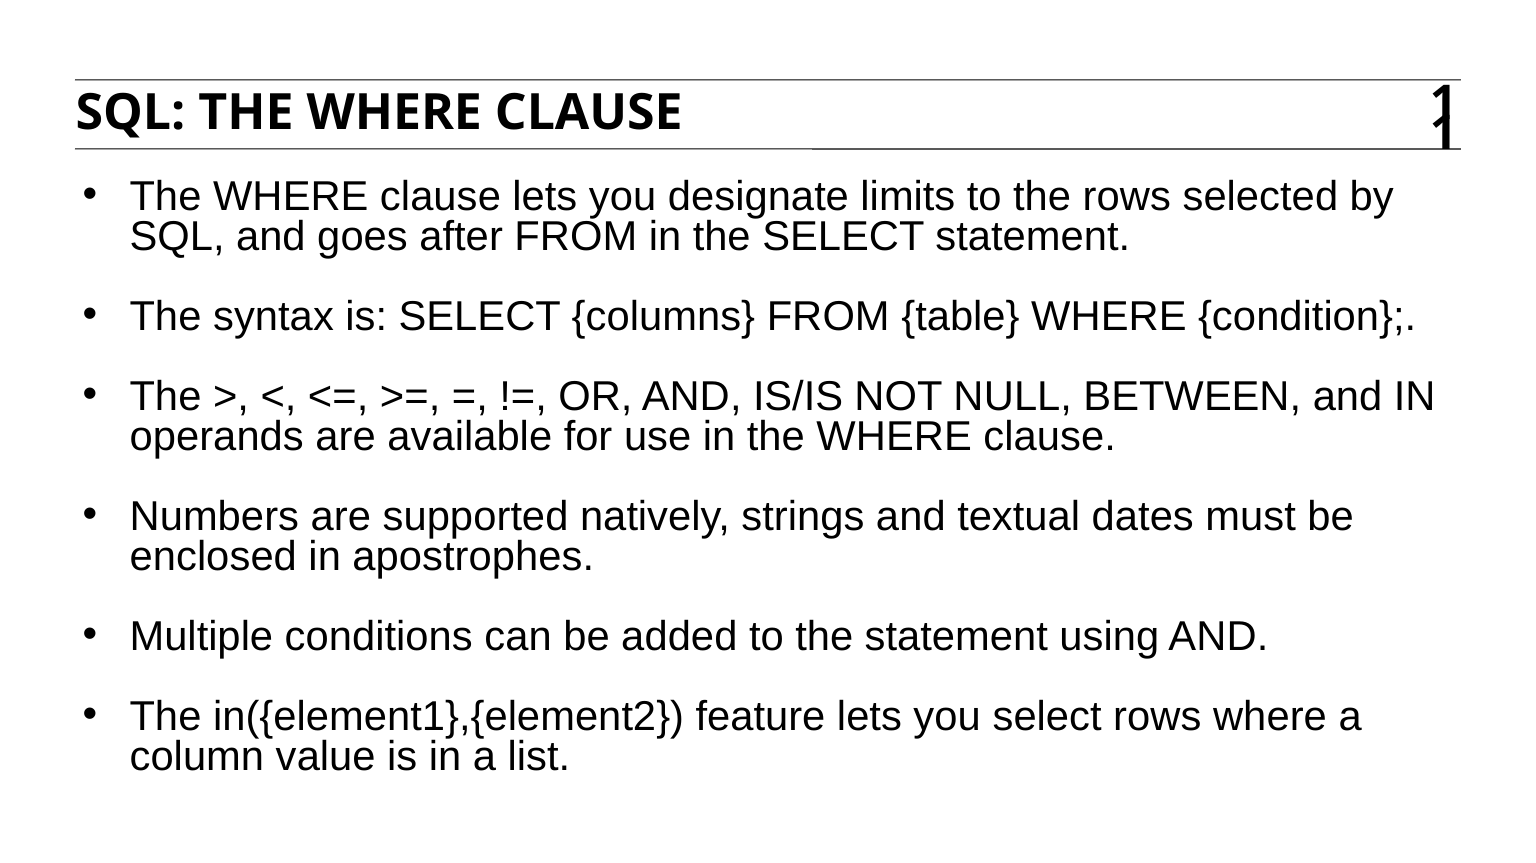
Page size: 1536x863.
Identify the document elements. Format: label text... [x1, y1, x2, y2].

list SQL: THE where CLAUSE [60, 81, 1231, 132]
text_box The WHERE clause lets you designate limits to the rows selected by SQL, and goes after FROM in the SELECT statement. The syntax is: SELECT {columns} FROM {table} WHERE {condition};. The >, <, <=, >=, =, !=, OR, AND, IS/IS NOT NULL, BETWEEN, and IN operands are available for use in the WHERE clause. Numbers are supported natively, strings and textual dates must be enclosed in apostrophes. Multiple conditions can be added to the statement using AND. The in({element1},{element2}) feature lets you select rows where a column value is in a list. [67, 171, 1456, 786]
slide_number 11 [1419, 86, 1461, 138]
